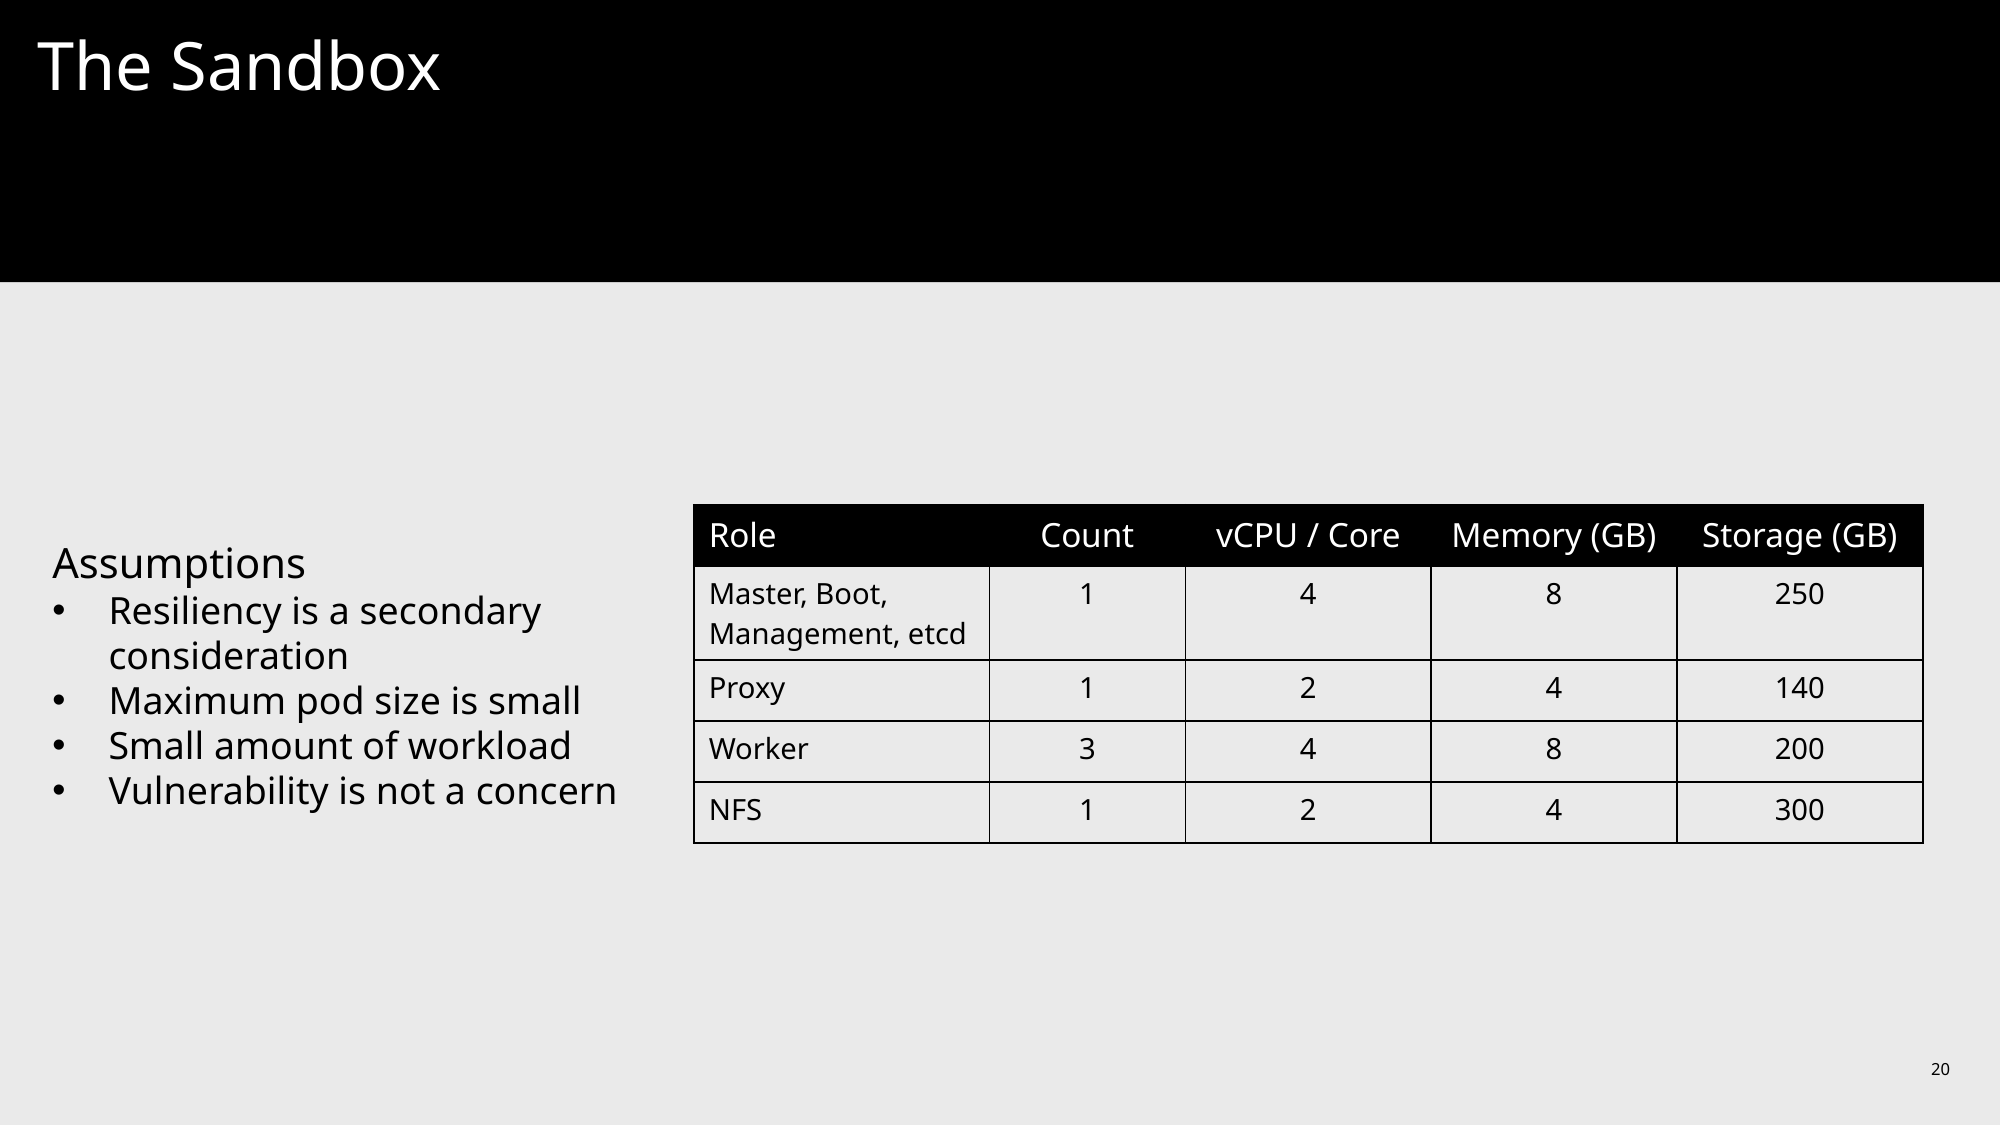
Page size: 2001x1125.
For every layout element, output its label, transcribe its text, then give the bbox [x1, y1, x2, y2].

text_box Assumptions Resiliency is a secondary consideration Maximum pod size is small Small amount of workload Vulnerability is not a concern [37, 387, 640, 1012]
table_cell 2 [1186, 783, 1430, 842]
table_cell 4 [1432, 783, 1676, 842]
table_cell 2 [1186, 661, 1430, 720]
table_header Storage (GB) [1678, 506, 1922, 565]
table_cell 8 [1432, 722, 1676, 781]
title The Sandbox [0, 0, 2000, 283]
table_cell 3 [990, 722, 1185, 781]
table_cell NFS [695, 783, 989, 842]
table_cell 250 [1678, 567, 1922, 659]
table_cell 4 [1186, 567, 1430, 659]
table_cell Master, Boot, Management, etcd [695, 567, 989, 659]
table_header Count [990, 506, 1185, 565]
table_header Memory (GB) [1432, 506, 1676, 565]
table_header Role [695, 506, 989, 565]
table_cell 300 [1678, 783, 1922, 842]
slide_number 20 [1500, 1055, 1950, 1086]
table_cell 1 [990, 567, 1185, 659]
table_cell 140 [1678, 661, 1922, 720]
table_cell 1 [990, 661, 1185, 720]
table_cell 200 [1678, 722, 1922, 781]
table_header vCPU / Core [1186, 506, 1430, 565]
table_cell 8 [1432, 567, 1676, 659]
table_cell 4 [1432, 661, 1676, 720]
table_cell Worker [695, 722, 989, 781]
table_cell Proxy [695, 661, 989, 720]
table_cell 1 [990, 783, 1185, 842]
table_cell 4 [1186, 722, 1430, 781]
